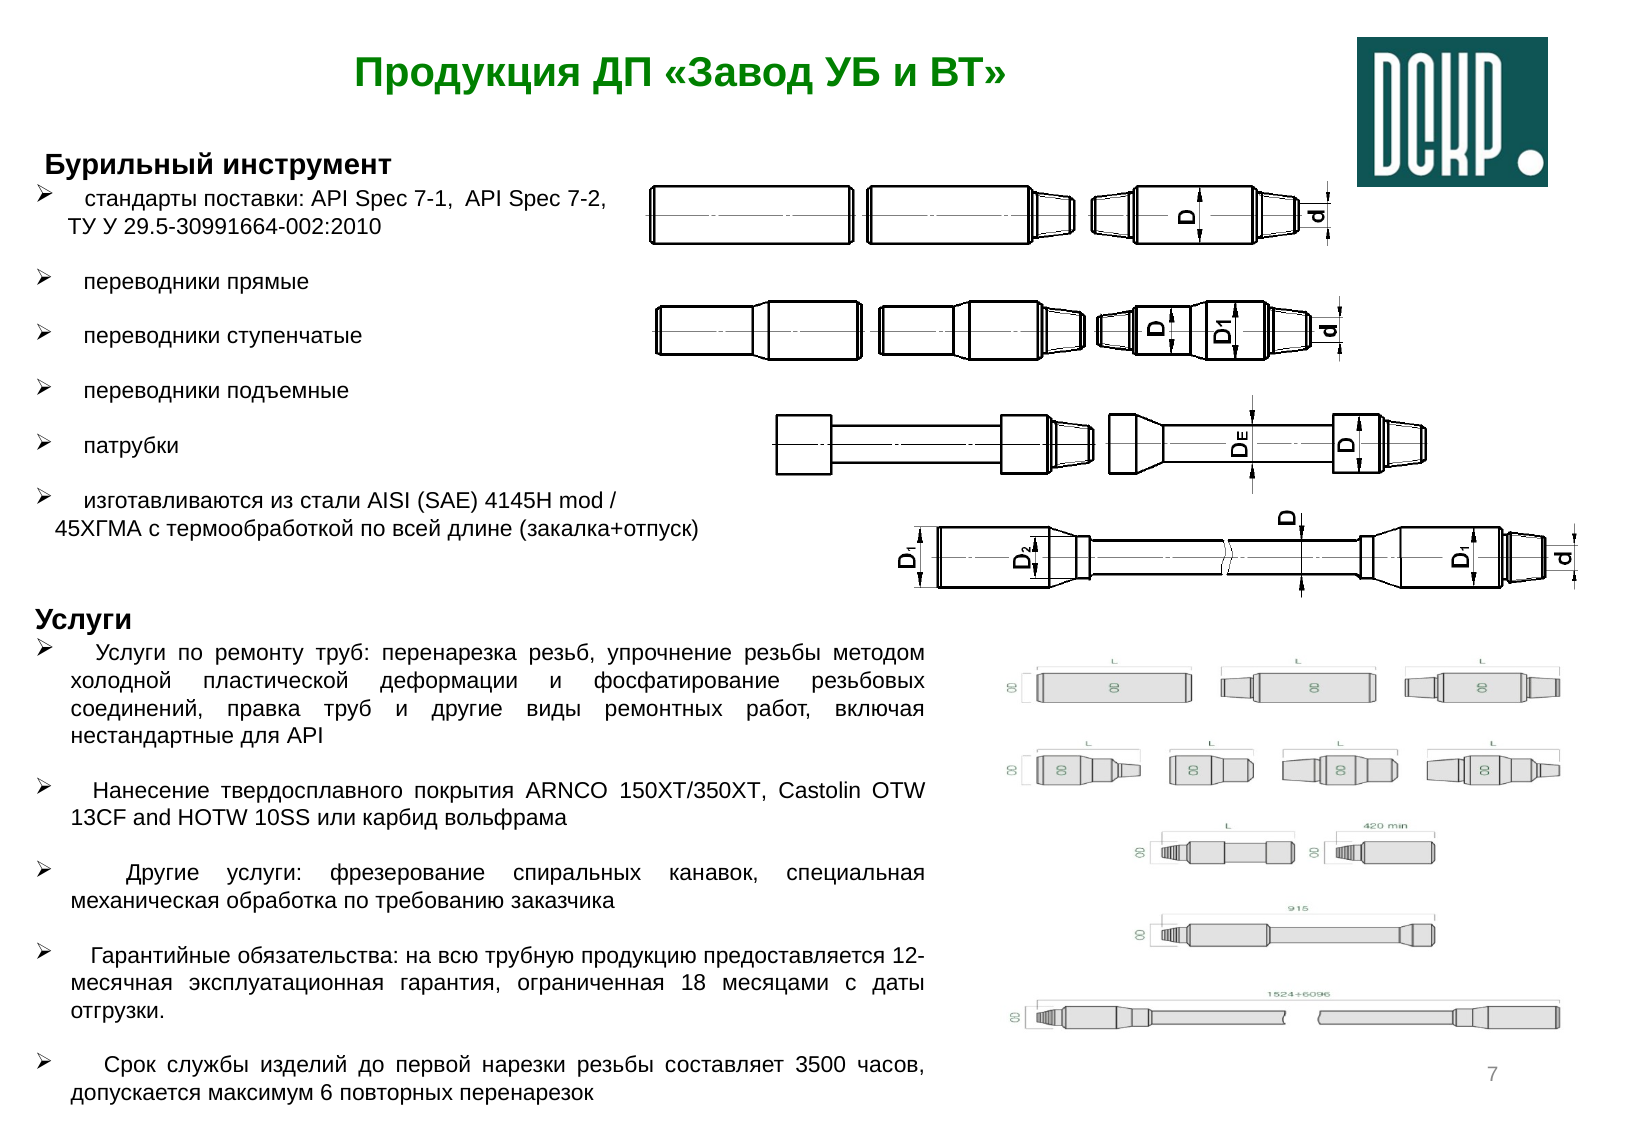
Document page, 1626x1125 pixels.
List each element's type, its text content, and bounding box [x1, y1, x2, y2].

picture [1000, 655, 1568, 1038]
picture [1357, 37, 1548, 187]
slide_number 7 [1147, 1042, 1514, 1103]
picture [757, 392, 1585, 606]
text_box Бурильный инструмент стандарты поставки: API Spec 7-1, API Spec 7-2, ТУ У 29.5-30991664-002:2010 переводники прямые переводники ступенчатые переводники подъемные патрубки изготавливаются из стали AISI (SAE) 4145H mod / 45ХГМА с термообработкой по всей длине (закалка+отпуск) Услуги Услуги по ремонту труб: перенарезка резьб, упрочнение резьбы методом холодной пластической деформации и фосфатирование резьбовых соединений, правка труб и другие виды ремонтных работ, включая нестандартные для API Нанесение твердосплавного покрытия ARNCO 150ХТ/350ХТ, Castolin OTW 13CF and HOTW 10SS или карбид вольфрама Другие услуги: фрезерование спиральных канавок, специальная механическая обработка по требованию заказчика Гарантийные обязательства: на всю трубную продукцию предоставляется 12-месячная эксплуатационная гарантия, ограниченная 18 месяцами с даты отгрузки. Срок службы изделий до первой нарезки резьбы составляет 3500 часов, допускается максимум 6 повторных перенарезок [20, 134, 941, 1113]
picture [643, 274, 1358, 380]
picture [635, 164, 1338, 251]
text_box Продукция ДП «Завод УБ и ВТ» [33, 37, 1340, 103]
